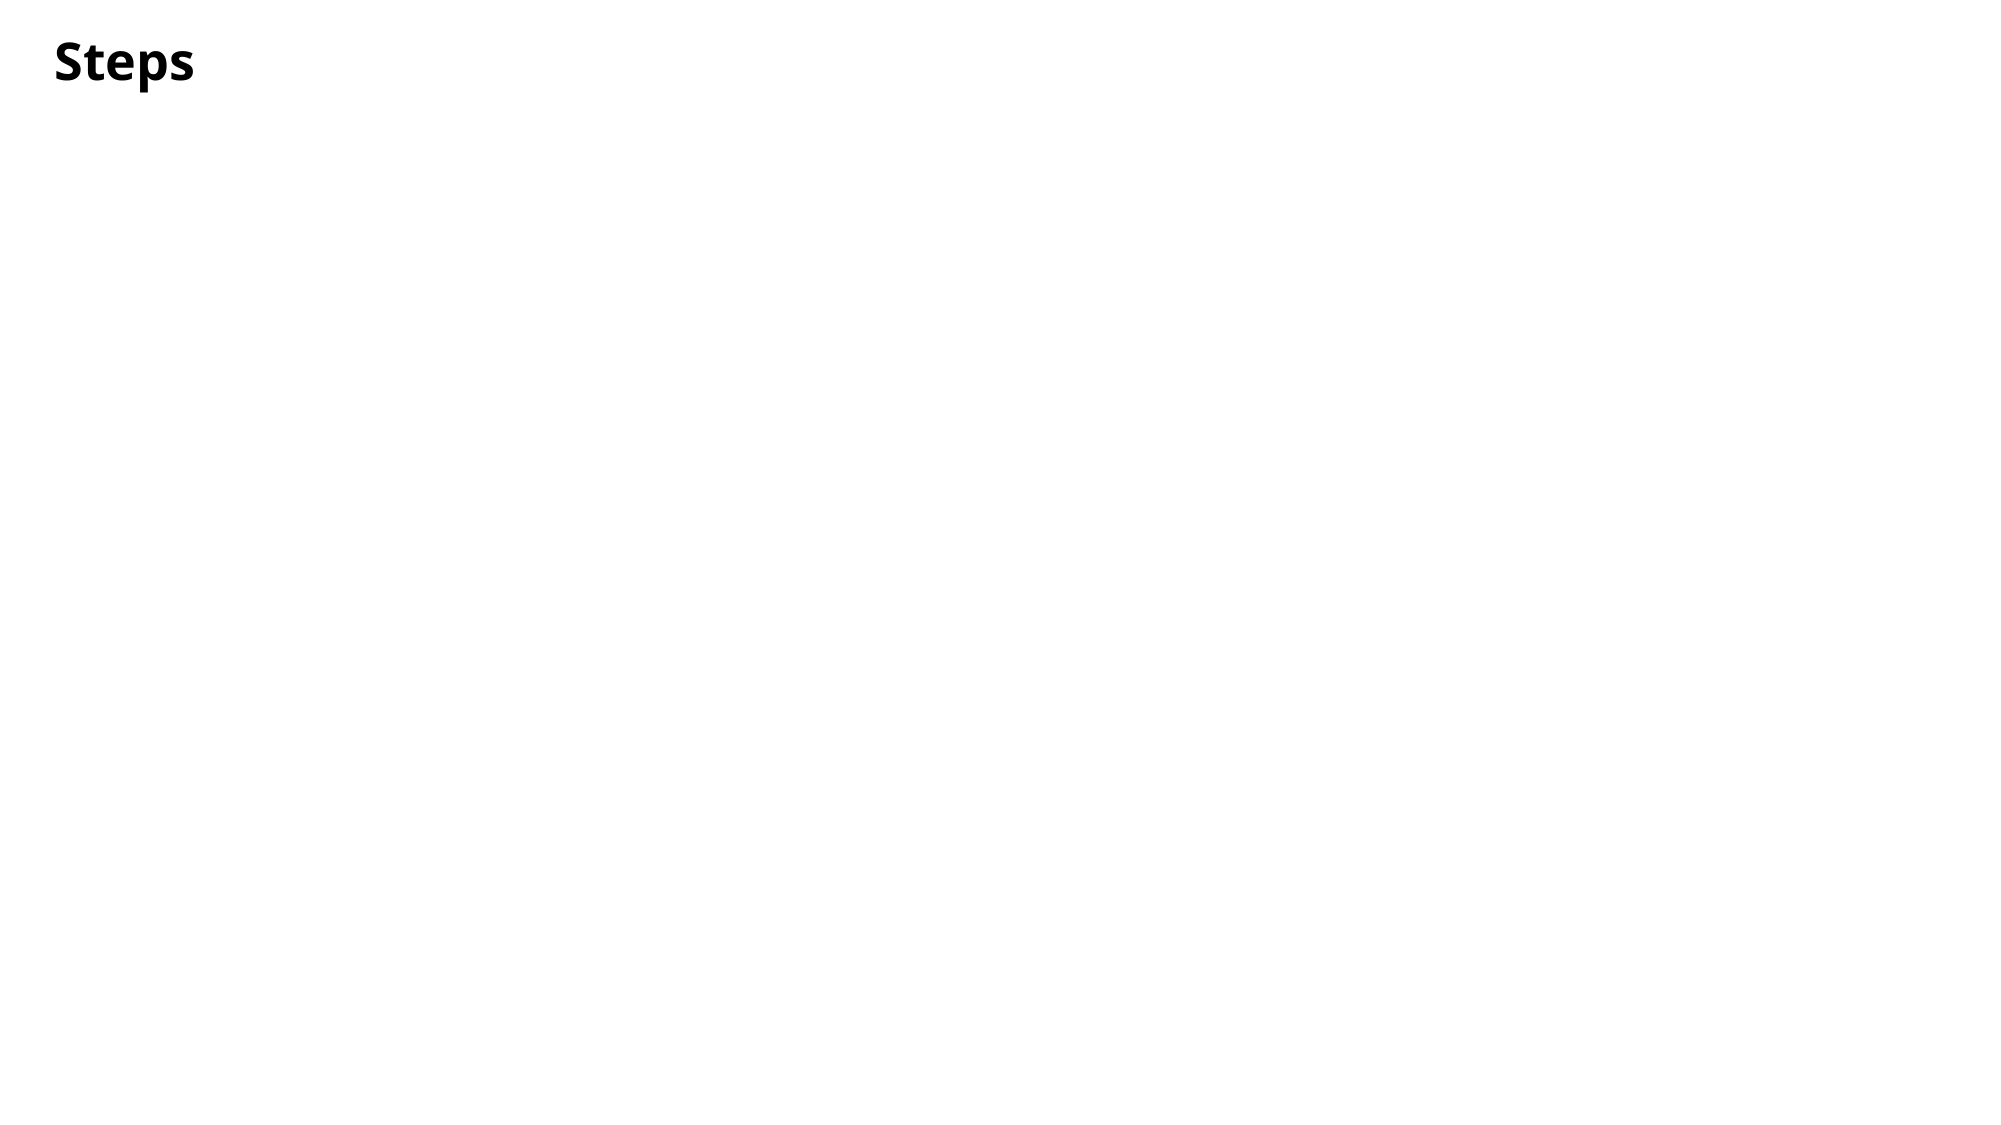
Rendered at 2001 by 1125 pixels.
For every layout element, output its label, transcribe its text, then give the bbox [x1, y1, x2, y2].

text_box Steps [39, 21, 1919, 99]
